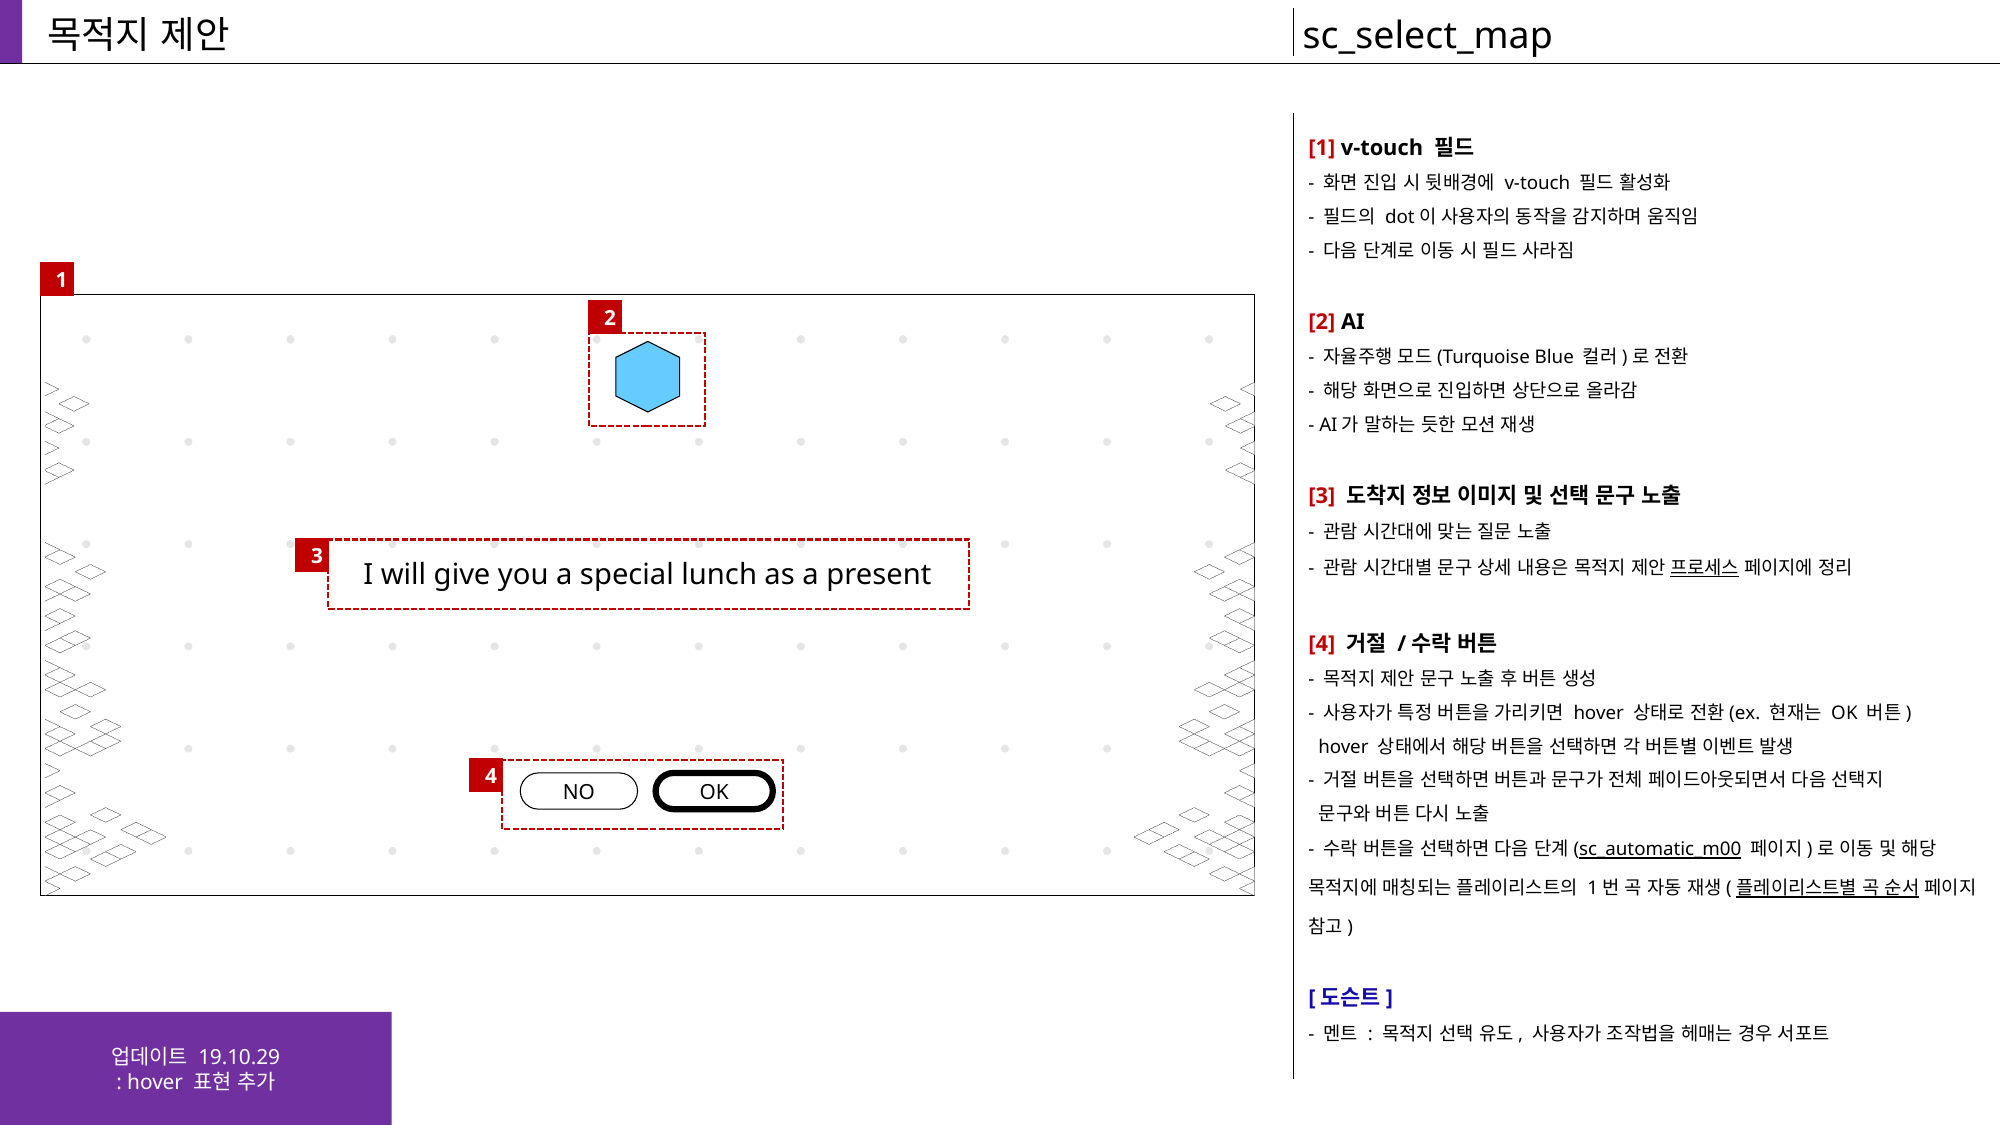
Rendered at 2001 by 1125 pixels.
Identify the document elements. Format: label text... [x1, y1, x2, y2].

text_box [40, 294, 1256, 896]
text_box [0, 0, 2000, 64]
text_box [44, 374, 167, 896]
text_box [1] v-touch 필드 - 화면 진입 시 뒷배경에 v-touch 필드 활성화 - 필드의 dot이 사용자의 동작을 감지하며 움직임 - 다음 단계로 이동 시 필드 사라짐 [2] AI - 자율주행 모드(Turquoise Blue 컬러)로 전환 - 해당 화면으로 진입하면 상단으로 올라감 - AI가 말하는 듯한 모션 재생 [3] 도착지 정보 이미지 및 선택 문구 노출 - 관람 시간대에 맞는 질문 노출 - 관람 시간대별 문구 상세 내용은 목적지 제안 프로세스 페이지에 정리 [4] 거절 /수락 버튼 - 목적지 제안 문구 노출 후 버튼 생성 - 사용자가 특정 버튼을 가리키면 hover 상태로 전환(ex. 현재는 OK 버튼) hover 상태에서 해당 버튼을 선택하면 각 버튼별 이벤트 발생 - 거절 버튼을 선택하면 버튼과 문구가 전체 페이드아웃되면서 다음 선택지 문구와 버튼 다시 노출 - 수락 버튼을 선택하면 다음 단계(sc_automatic_m00 페이지)로 이동 및 해당 목적지에 매칭되는 플레이리스트의 1번 곡 자동 재생(플레이리스트별 곡 순서 페이지 참고) [도슨트] - 멘트 : 목적지 선택 유도, 사용자가 조작법을 헤매는 경우 서포트 [1294, 112, 2000, 1052]
picture [82, 335, 1213, 855]
text_box 1 [40, 262, 74, 296]
text_box 업데이트 19.10.29 : hover 표현 추가 [0, 1011, 393, 1125]
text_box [1133, 374, 1255, 896]
text_box 2 [588, 300, 622, 332]
